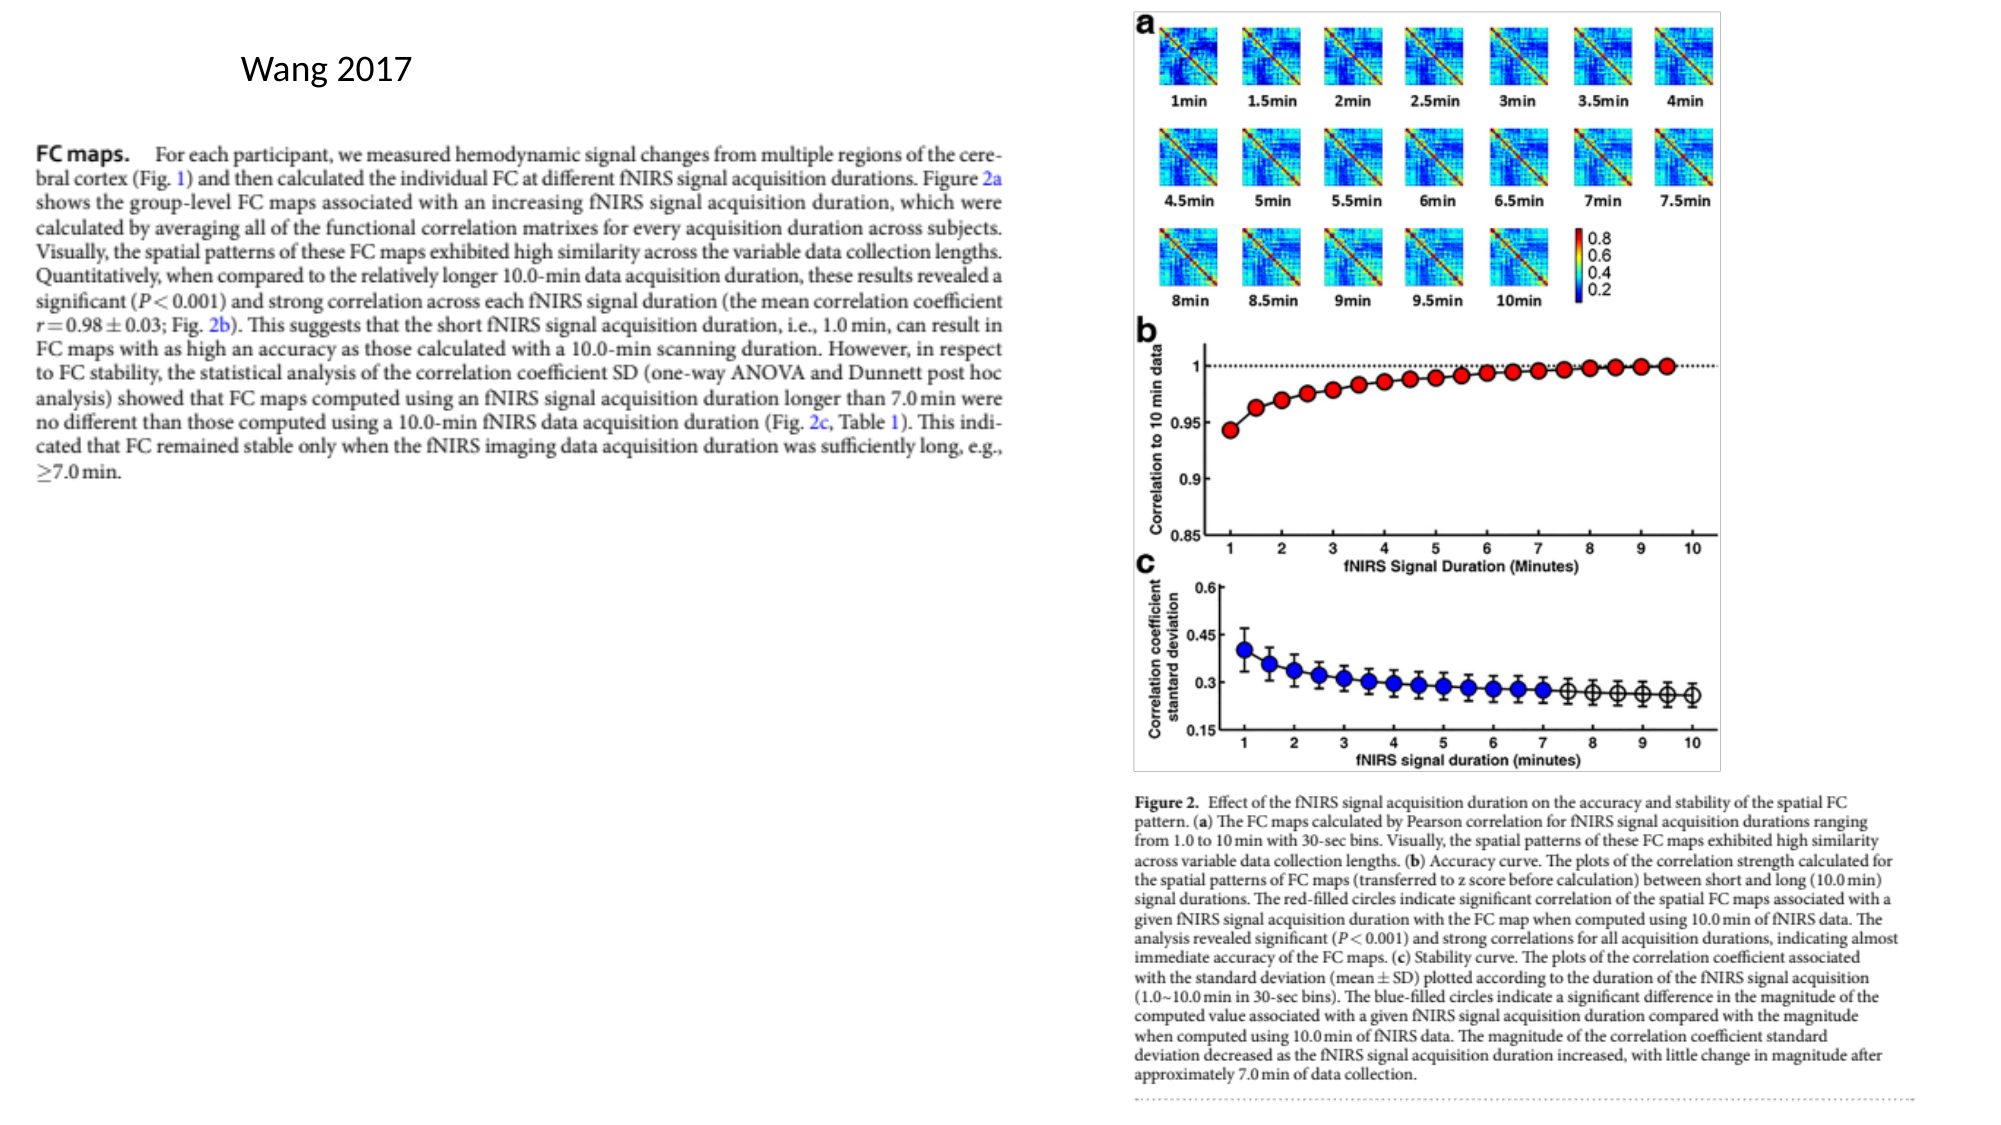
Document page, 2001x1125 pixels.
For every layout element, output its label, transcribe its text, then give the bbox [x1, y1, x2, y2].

picture [1102, 0, 1956, 1125]
text_box Wang 2017 [226, 36, 428, 97]
picture [32, 138, 1013, 496]
